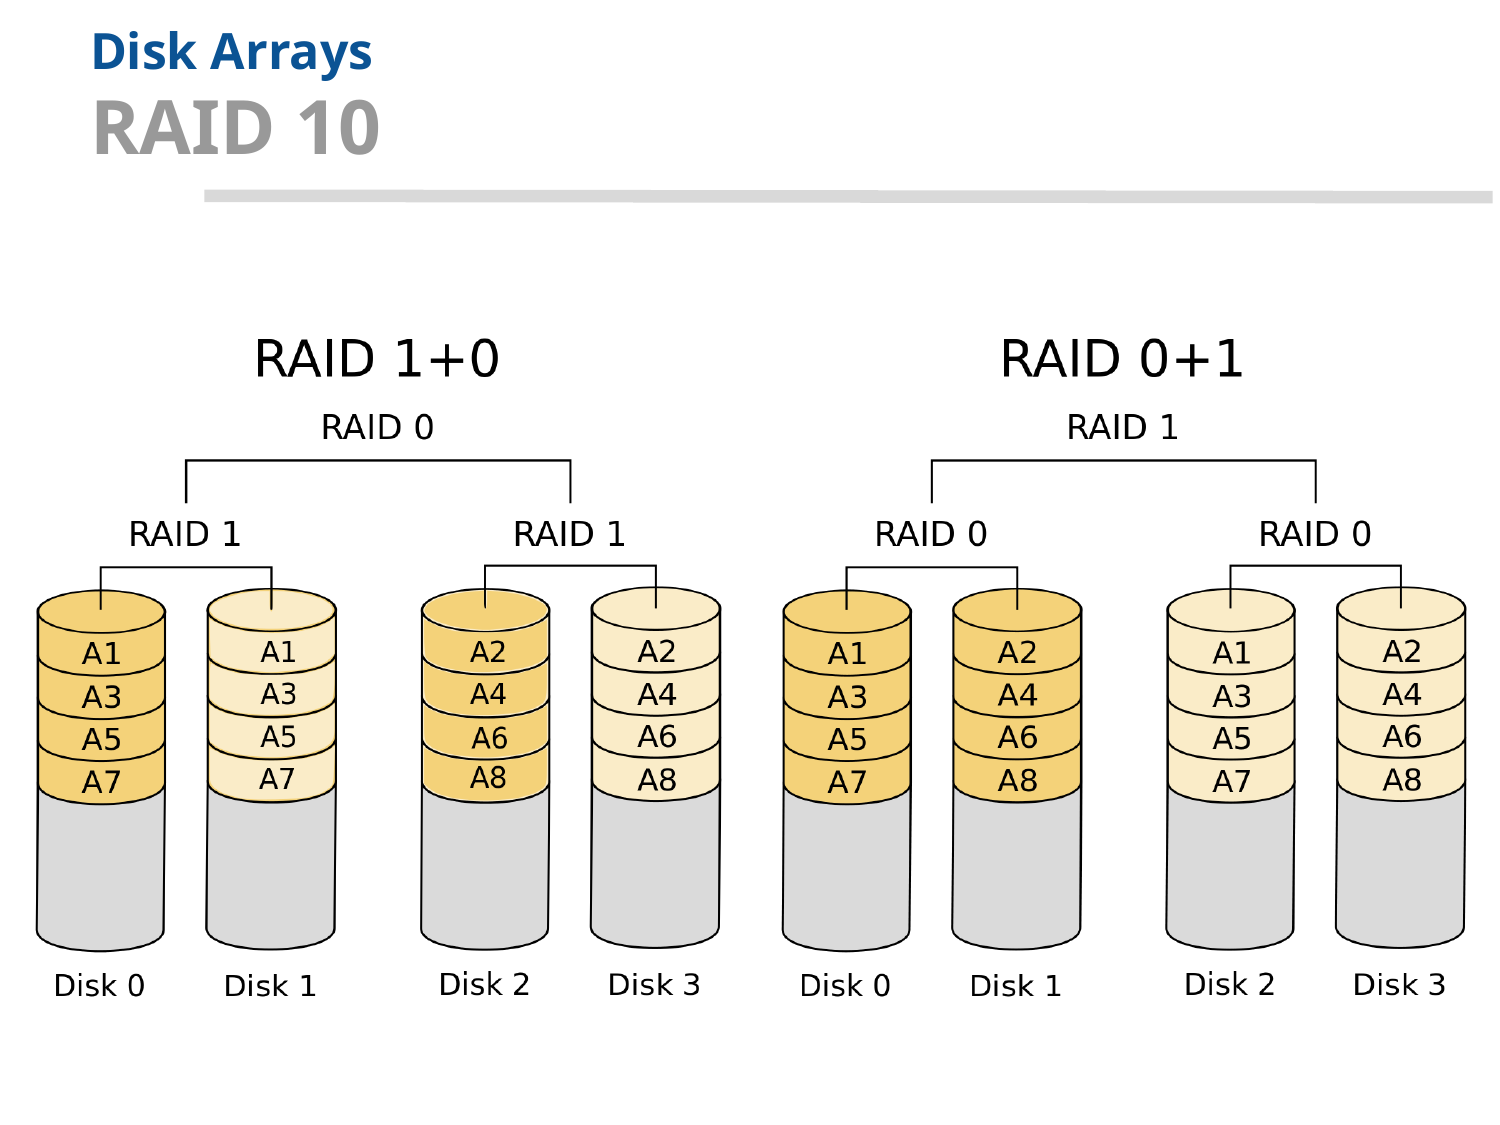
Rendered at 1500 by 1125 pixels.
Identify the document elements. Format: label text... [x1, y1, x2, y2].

title Disk Arrays RAID 10 [75, 45, 1425, 185]
picture [19, 314, 734, 1029]
picture [764, 314, 1479, 1029]
